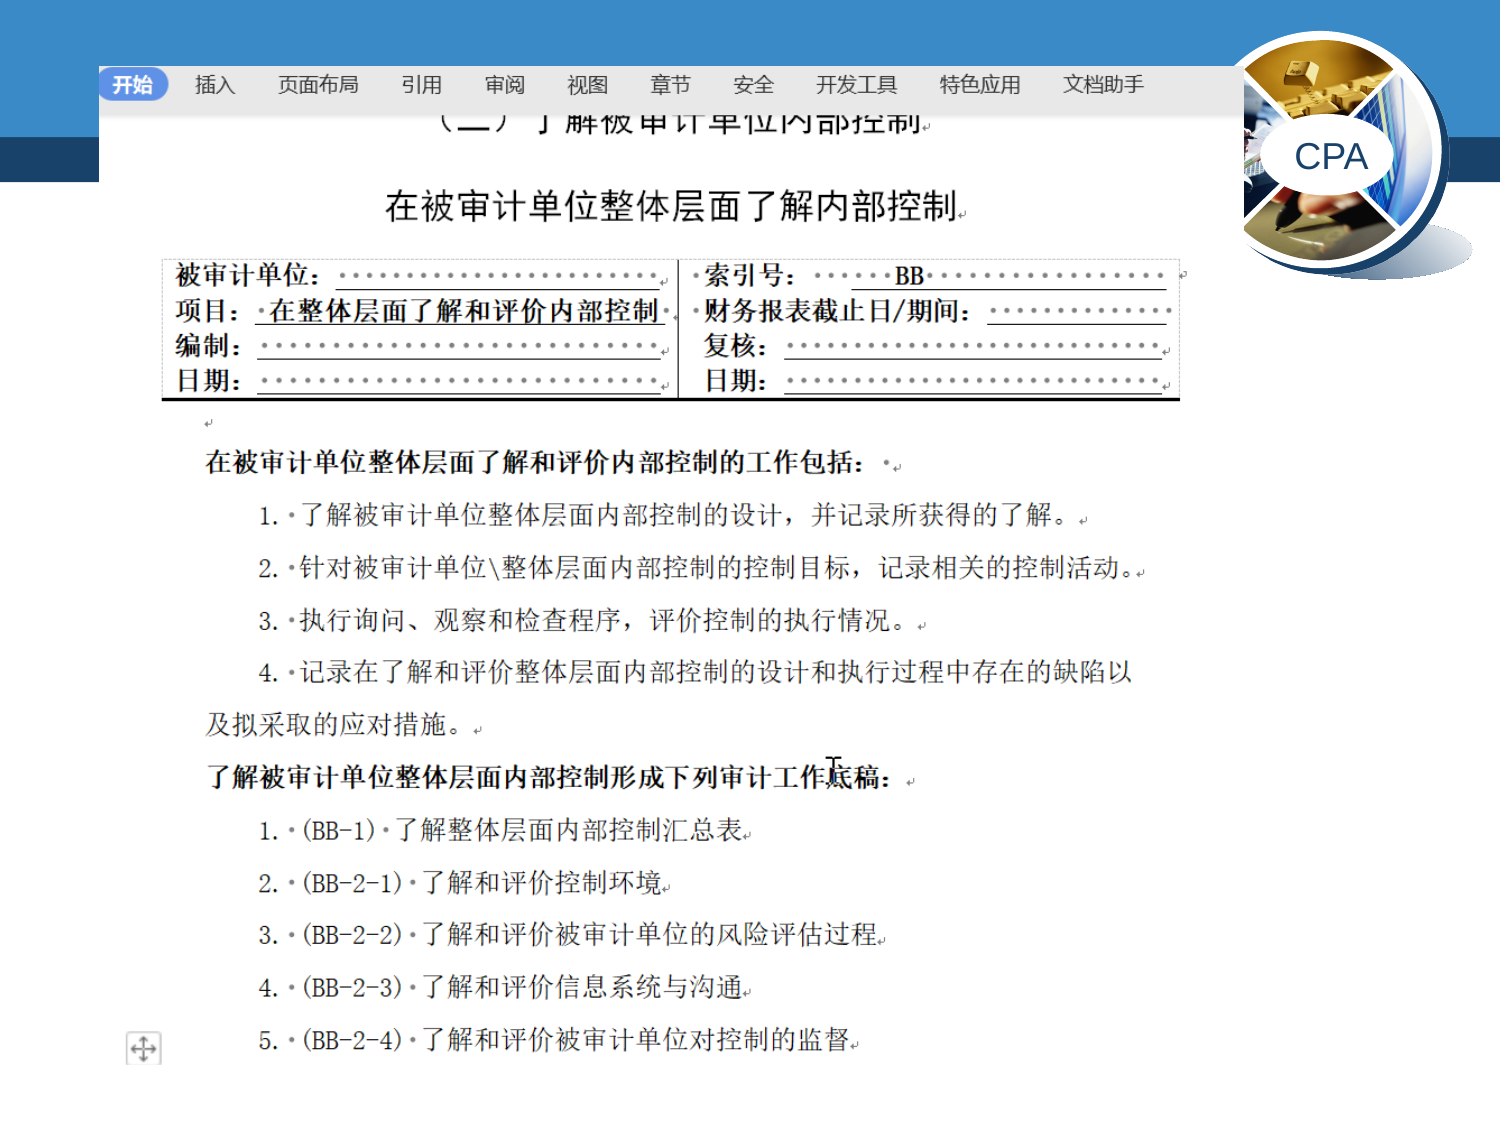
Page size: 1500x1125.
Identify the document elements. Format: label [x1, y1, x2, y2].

list [99, 66, 1244, 1065]
picture [1244, 78, 1287, 218]
picture [1244, 40, 1394, 119]
picture [1244, 186, 1396, 261]
picture [1354, 73, 1433, 227]
